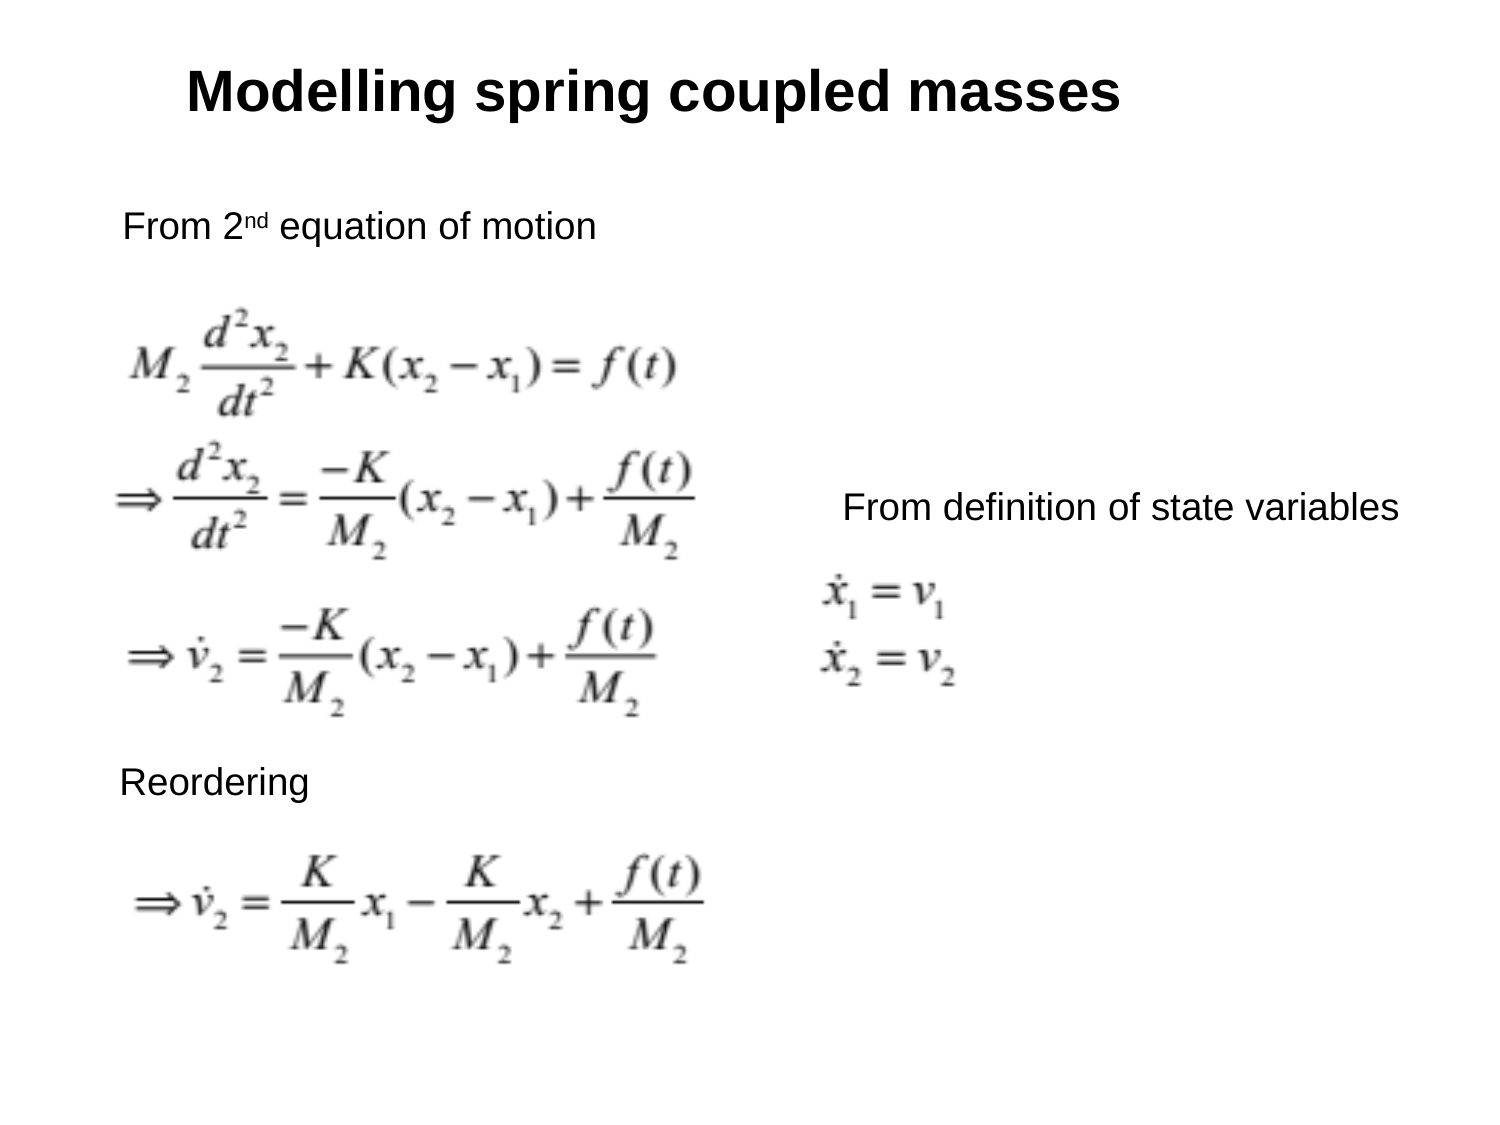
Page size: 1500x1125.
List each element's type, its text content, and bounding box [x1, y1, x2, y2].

text_box Modelling spring coupled masses [173, 45, 1324, 130]
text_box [817, 553, 952, 620]
text_box From 2nd equation of motion [107, 193, 613, 255]
text_box Reordering [104, 749, 326, 811]
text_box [123, 589, 662, 724]
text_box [110, 429, 702, 564]
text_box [129, 836, 708, 967]
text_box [815, 621, 958, 691]
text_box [122, 296, 682, 420]
text_box From definition of state variables [827, 474, 1415, 536]
